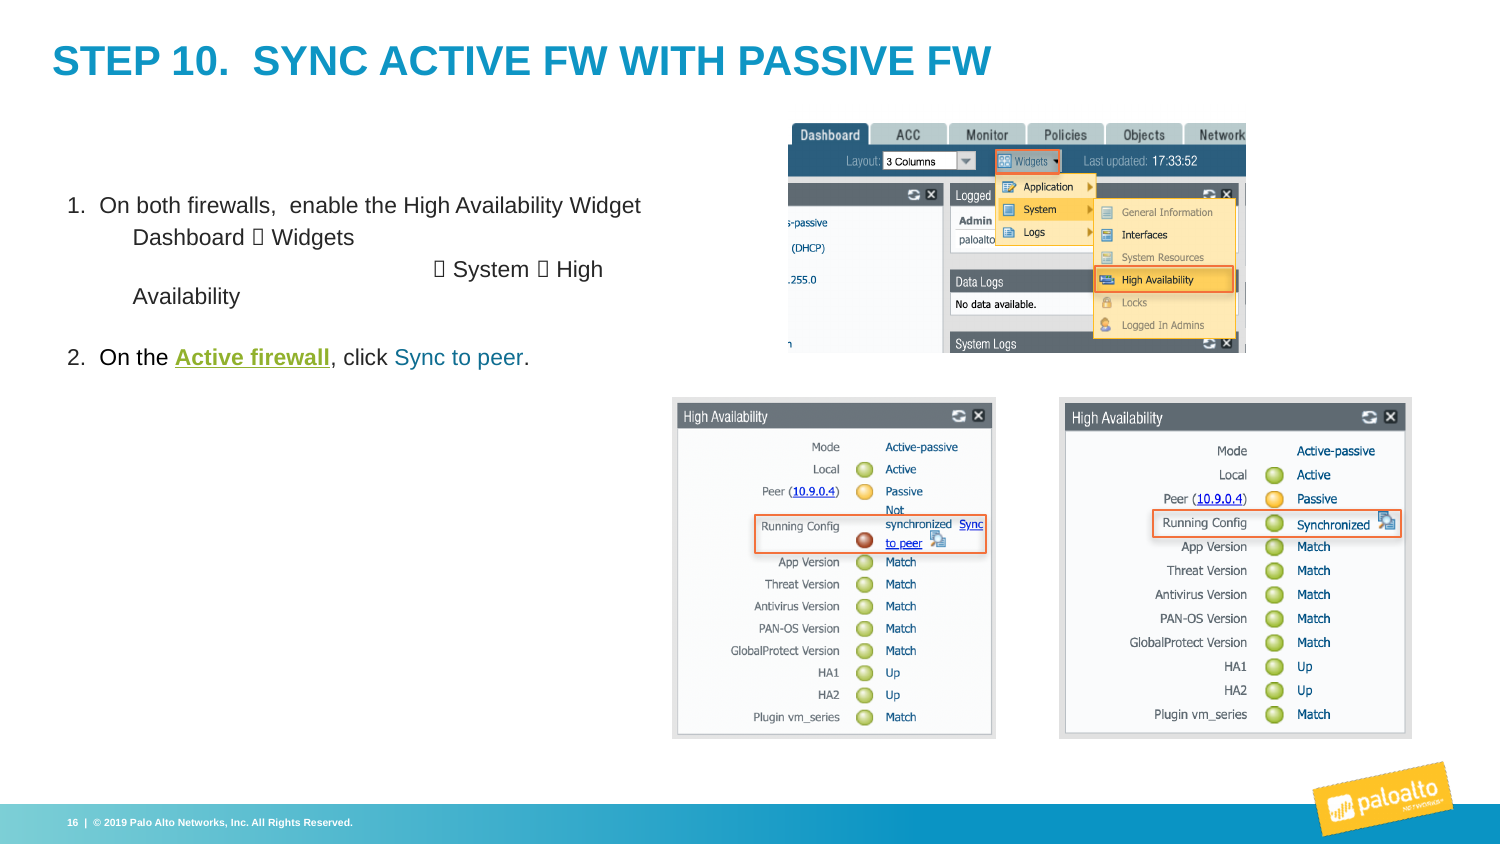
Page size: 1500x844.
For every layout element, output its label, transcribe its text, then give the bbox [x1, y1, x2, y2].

picture [1304, 737, 1461, 836]
picture [788, 104, 1247, 353]
list 1. On both firewalls, enable the High Availability Widget Dashboard  Widgets  System  High Availability 2. On the Active firewall, click Sync to peer. [52, 121, 724, 753]
picture [1059, 397, 1412, 739]
slide_number 16 | © 2019 Palo Alto Networks, Inc. All Rights Reserved. [52, 804, 616, 841]
title STEP 10. SYNC ACTIVE FW WITH PASSIVE FW [52, 33, 1442, 88]
picture [672, 397, 996, 739]
